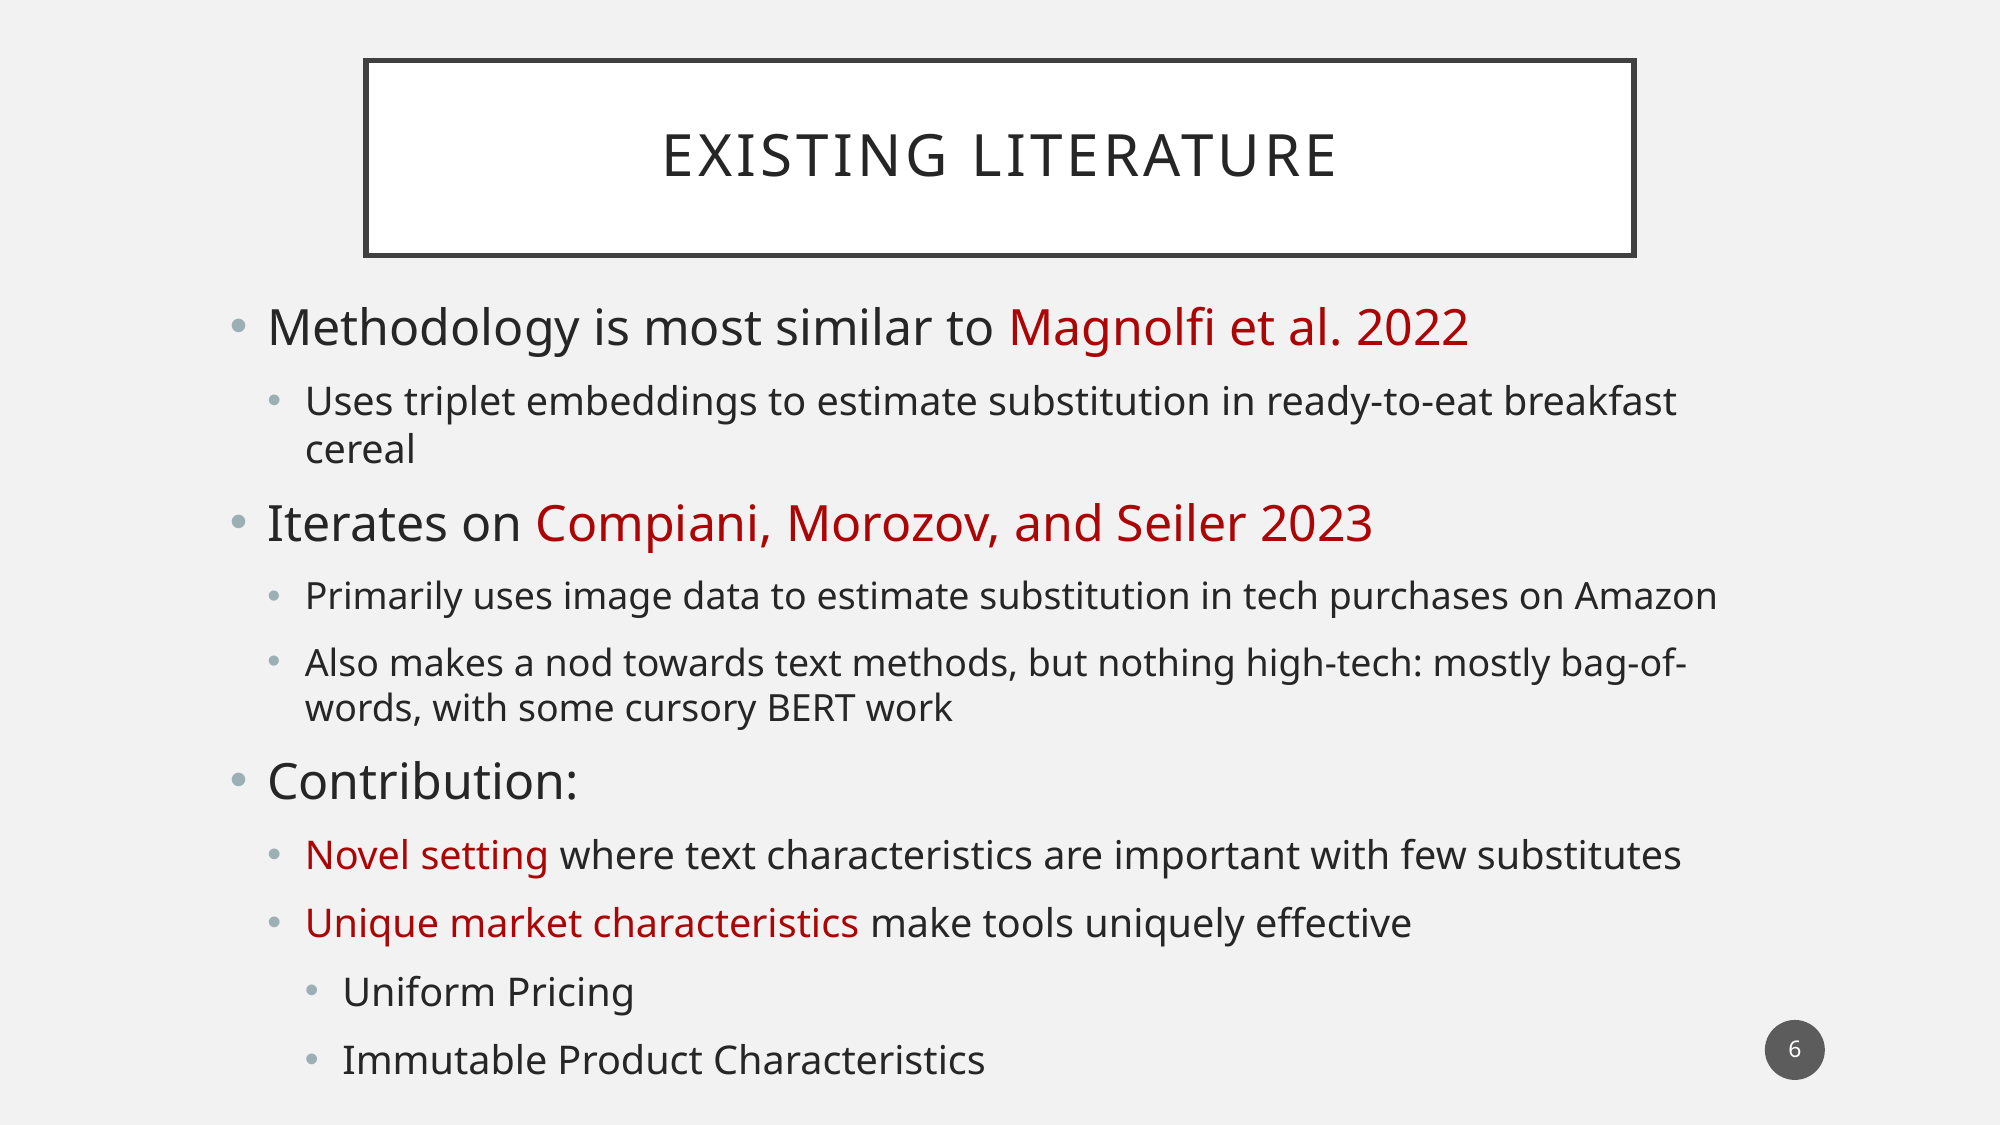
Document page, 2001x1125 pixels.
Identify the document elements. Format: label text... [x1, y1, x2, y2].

title Existing Literature [363, 58, 1637, 258]
list Methodology is most similar to Magnolfi et al. 2022 Uses triplet embeddings to estimate substitution in ready-to-eat breakfast cereal Iterates on Compiani, Morozov, and Seiler 2023 Primarily uses image data to estimate substitution in tech purchases on Amazon Also makes a nod towards text methods, but nothing high-tech: mostly bag-of-words, with some cursory BERT work Contribution: Novel setting where text characteristics are important with few substitutes Unique market characteristics make tools uniquely effective Uniform Pricing Immutable Product Characteristics [214, 287, 1753, 1120]
slide_number 6 [1764, 1019, 1825, 1080]
